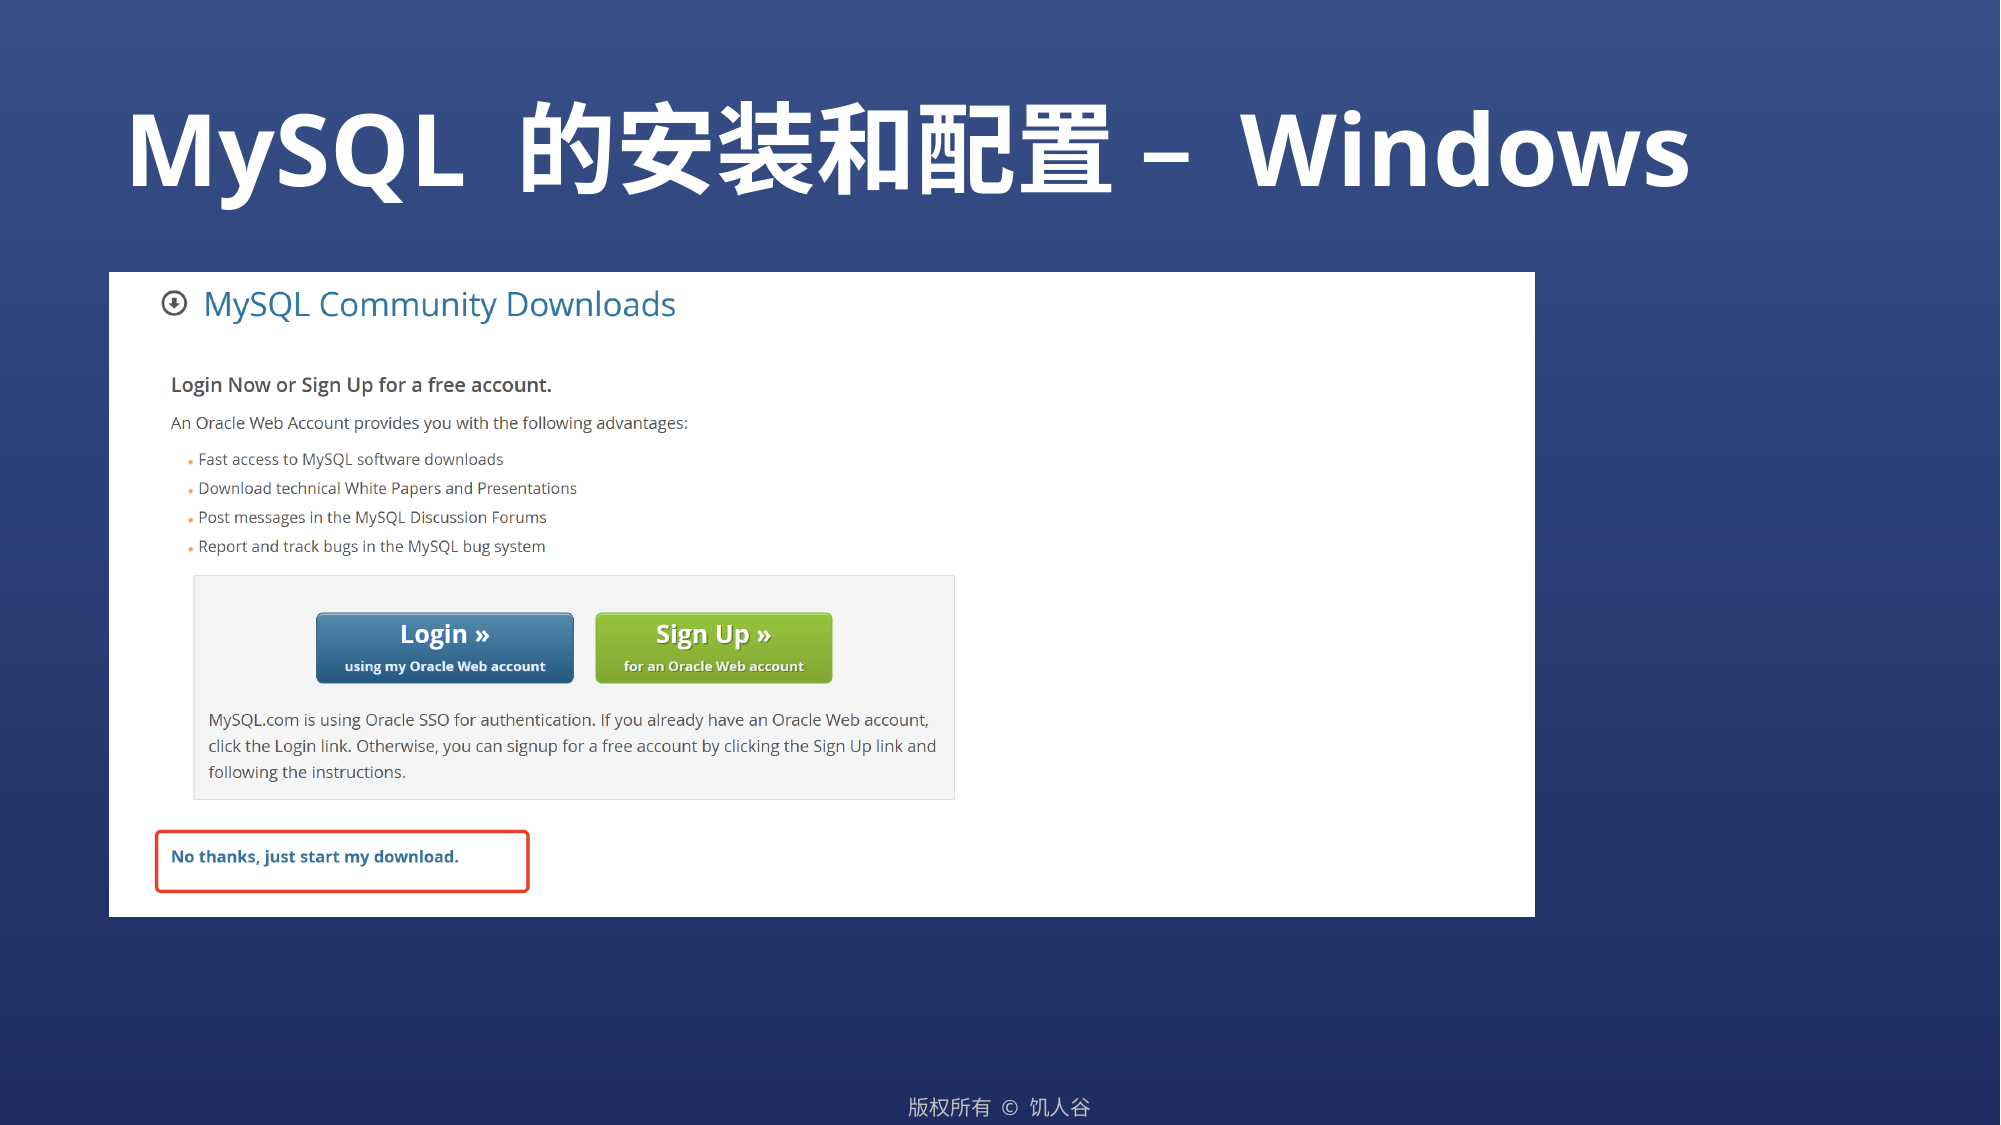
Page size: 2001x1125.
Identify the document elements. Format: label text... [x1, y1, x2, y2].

picture [109, 272, 1535, 917]
text_box MySQL 的安装和配置 – Windows [109, 92, 1817, 216]
